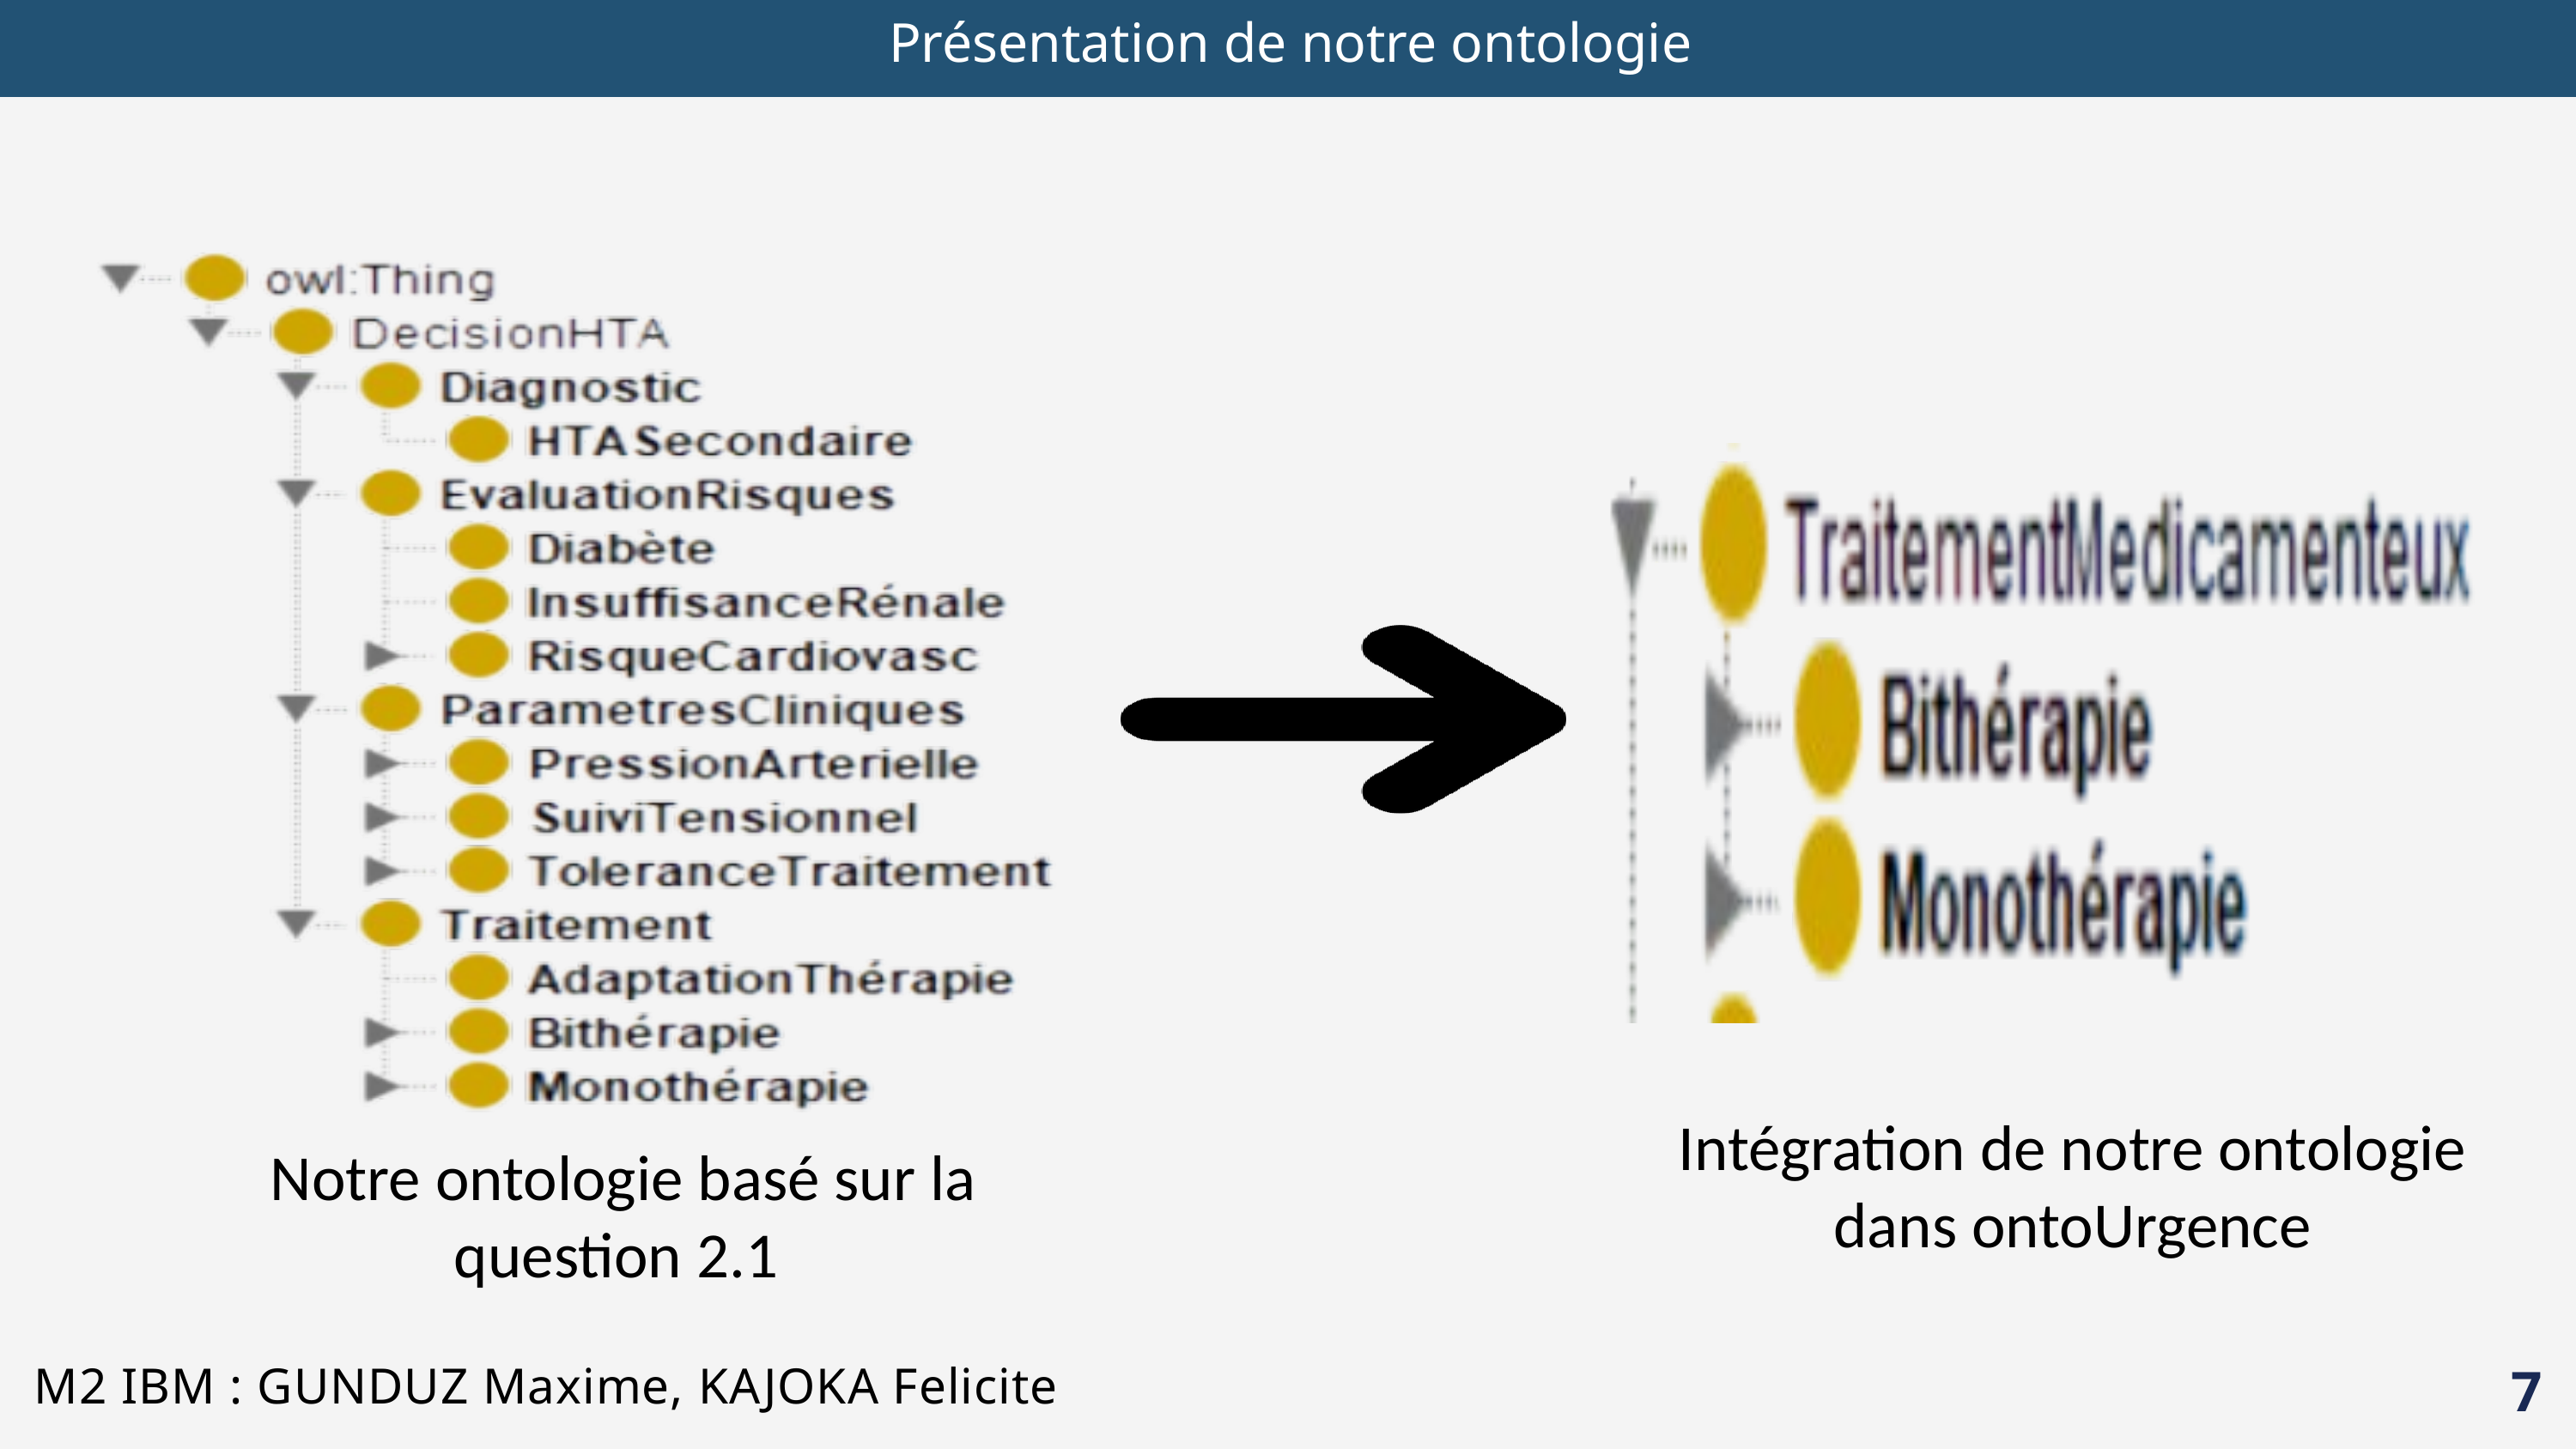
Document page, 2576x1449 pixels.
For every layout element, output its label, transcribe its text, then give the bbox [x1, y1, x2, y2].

text_box 7 [2511, 1346, 2560, 1423]
text_box Intégration de notre ontologie dans ontoUrgence [1599, 1099, 2546, 1267]
text_box M2 IBM : GUNDUZ Maxime, KAJOKA Felicite [33, 1345, 1688, 1414]
picture [1599, 443, 2560, 1023]
text_box Notre ontologie basé sur la question 2.1 [149, 1155, 1097, 1297]
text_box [0, 0, 2576, 98]
picture [96, 240, 1117, 1149]
text_box [1120, 543, 1595, 894]
